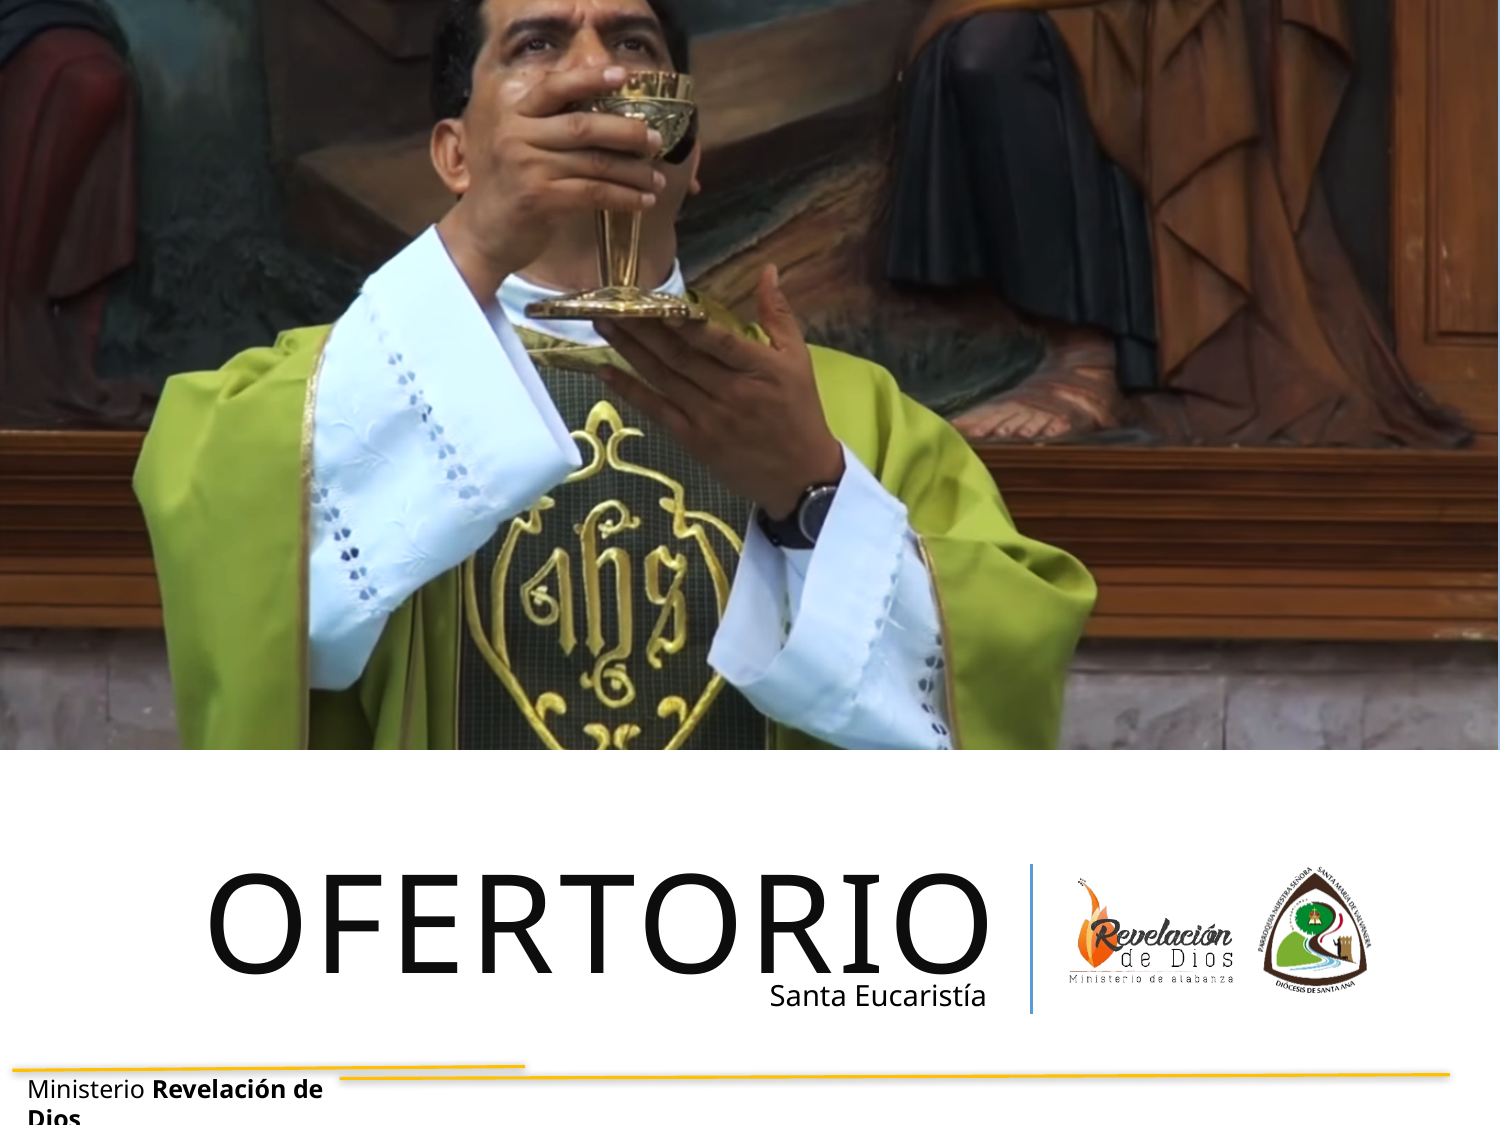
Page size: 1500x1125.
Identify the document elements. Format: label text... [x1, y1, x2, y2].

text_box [12, 1066, 526, 1071]
title OFERTORIO [56, 813, 985, 1054]
picture [0, 0, 1500, 751]
picture [991, 808, 1379, 1059]
text_box Ministerio Revelación de Dios [12, 1079, 398, 1125]
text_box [339, 1074, 1451, 1079]
text_box Santa Eucaristía [702, 969, 984, 1020]
